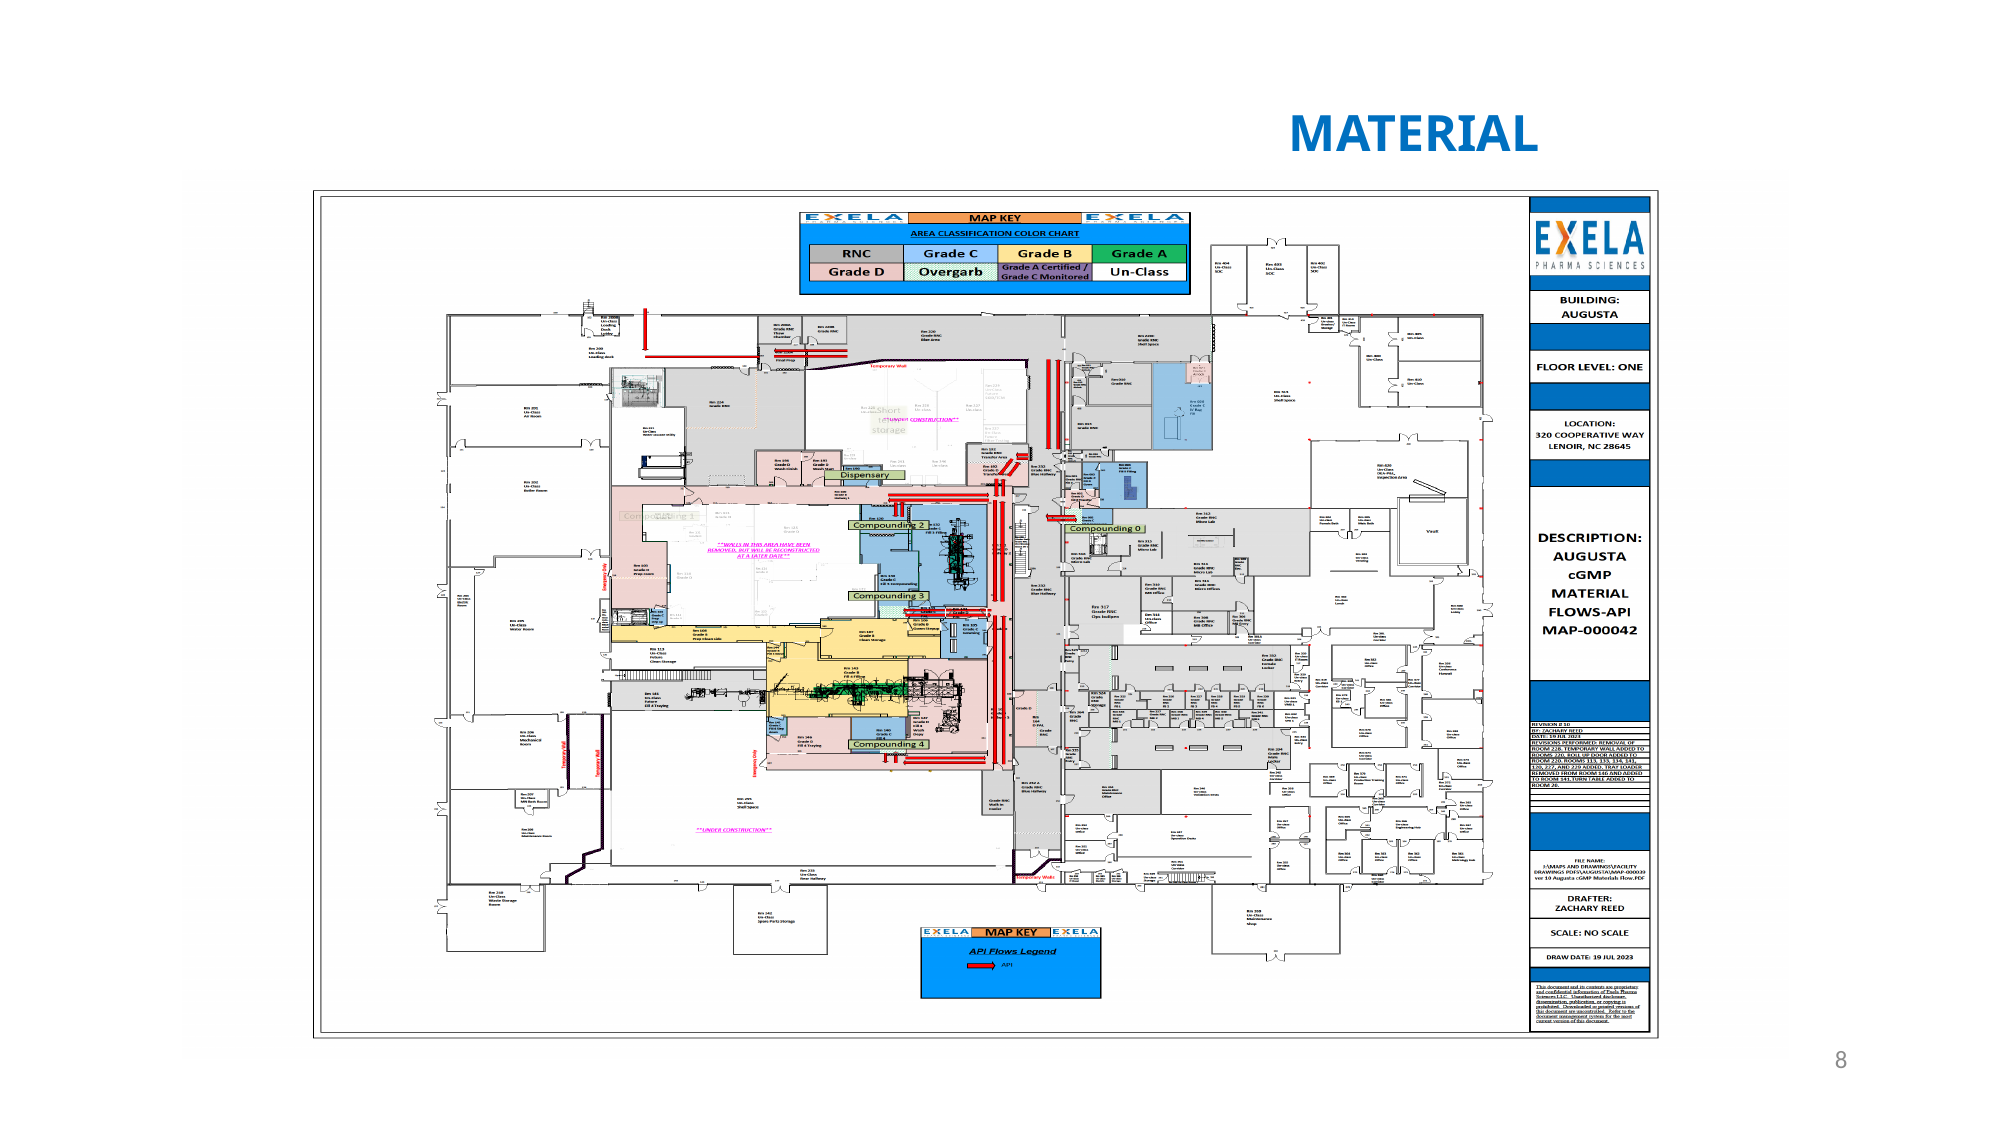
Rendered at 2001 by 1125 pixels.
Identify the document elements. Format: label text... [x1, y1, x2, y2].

subtitle [50, 36, 1950, 1089]
slide_number 8 [1412, 1028, 1863, 1089]
text_box MATERIAL FLOW [1274, 94, 1700, 169]
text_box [182, 169, 1789, 1059]
